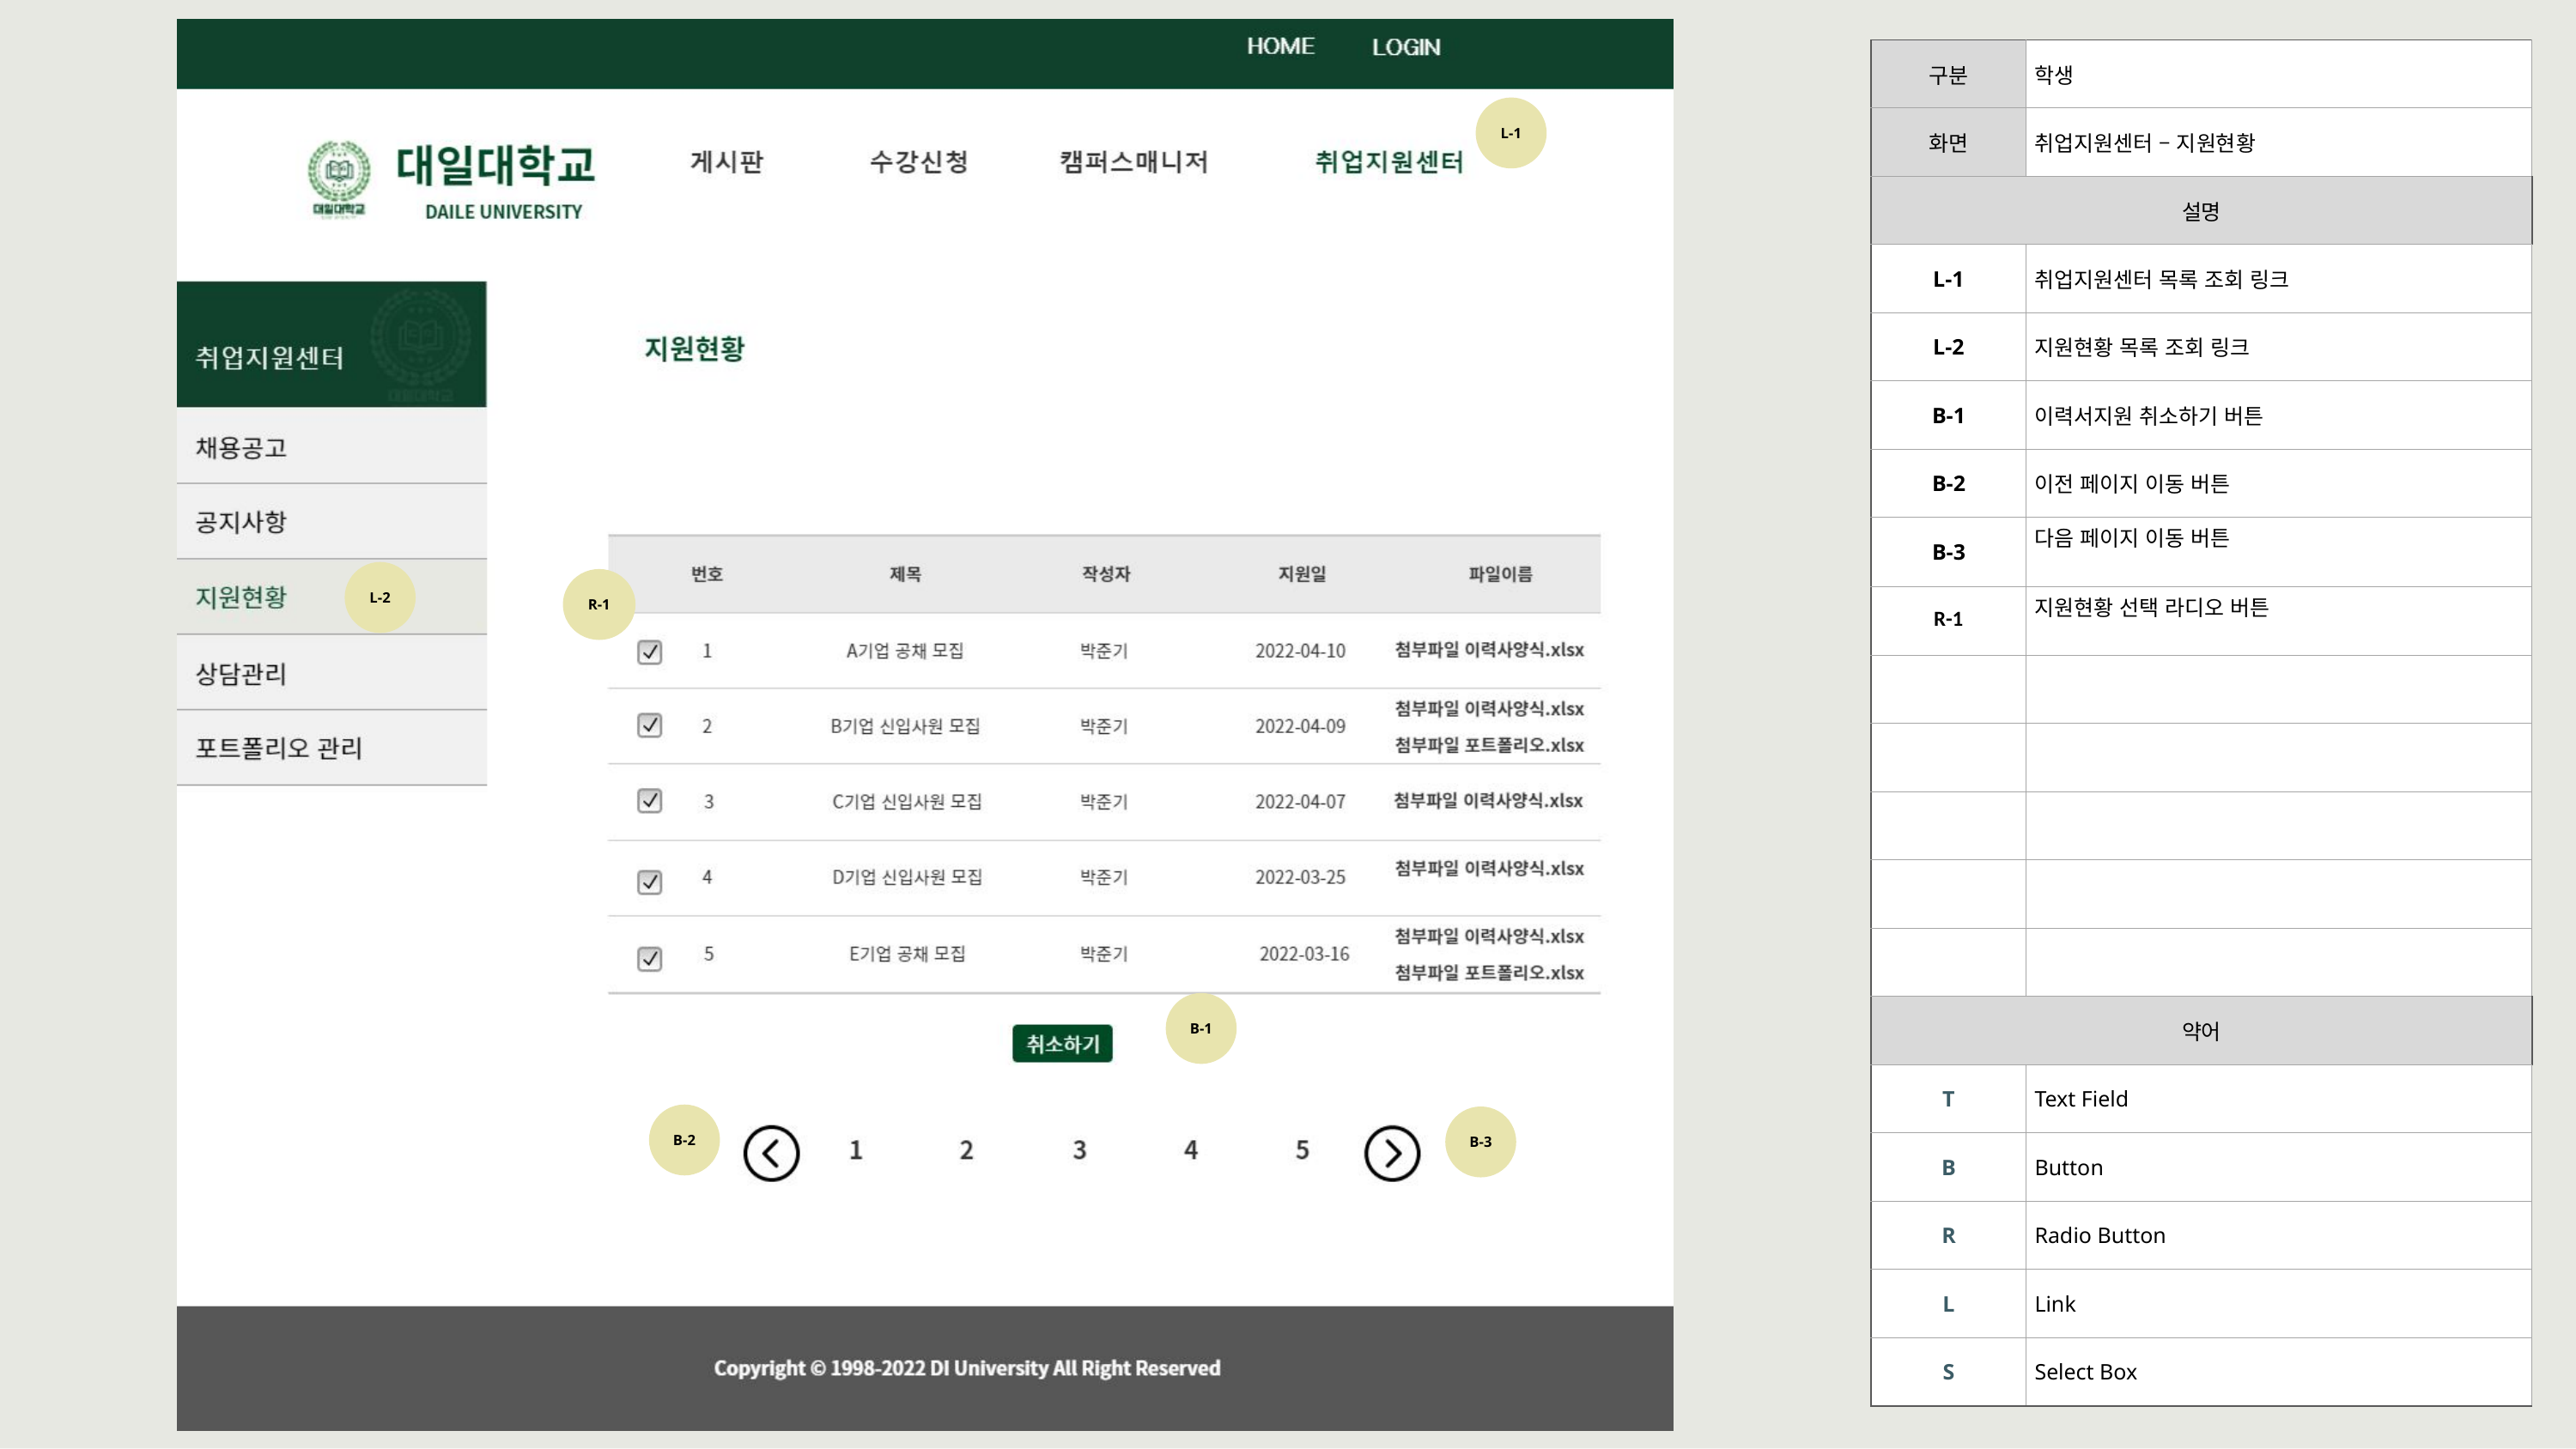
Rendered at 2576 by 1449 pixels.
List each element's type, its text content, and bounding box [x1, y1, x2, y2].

table_cell B-3 [1872, 518, 2026, 586]
table_cell 약어 [1872, 997, 2531, 1064]
text_box [0, 0, 2576, 1449]
table_cell S [1872, 1338, 2026, 1405]
table_cell 지원현황 목록 조회 링크 [2026, 313, 2531, 380]
table_cell T [1872, 1065, 2026, 1132]
table_cell B [1872, 1133, 2026, 1201]
table_cell [1872, 792, 2026, 859]
table_cell [1872, 929, 2026, 996]
table_cell L [1872, 1270, 2026, 1337]
table_cell [2026, 724, 2531, 791]
table_cell [2026, 792, 2531, 859]
table_cell 이력서지원 취소하기 버튼 [2026, 381, 2531, 449]
table_cell 화면 [1872, 108, 2026, 176]
table_cell 취업지원센터 목록 조회 링크 [2026, 245, 2531, 312]
table_cell B-1 [1872, 381, 2026, 449]
table_cell 설명 [1872, 177, 2531, 244]
table_cell [1872, 860, 2026, 928]
table_cell [2026, 860, 2531, 928]
table_cell 다음 페이지 이동 버튼 [2026, 518, 2531, 586]
table_cell [2026, 656, 2531, 723]
table_cell B-2 [1872, 450, 2026, 517]
table_cell Button [2026, 1133, 2531, 1201]
table_cell [1872, 656, 2026, 723]
table_cell L-1 [1872, 245, 2026, 312]
table_cell 취업지원센터 – 지원현황 [2026, 108, 2531, 176]
table_cell Radio Button [2026, 1202, 2531, 1269]
table_cell [1872, 724, 2026, 791]
table_cell [2026, 929, 2531, 996]
table_header 학생 [2026, 40, 2531, 107]
table_cell Text Field [2026, 1065, 2531, 1132]
table_cell Link [2026, 1270, 2531, 1337]
table_cell L-2 [1872, 313, 2026, 380]
table_cell Select Box [2026, 1338, 2531, 1405]
table_cell 이전 페이지 이동 버튼 [2026, 450, 2531, 517]
table_cell R [1872, 1202, 2026, 1269]
table_cell 지원현황 선택 라디오 버튼 [2026, 587, 2531, 655]
table_header 구분 [1872, 40, 2026, 107]
picture [177, 19, 1674, 1432]
table_cell R-1 [1872, 587, 2026, 655]
